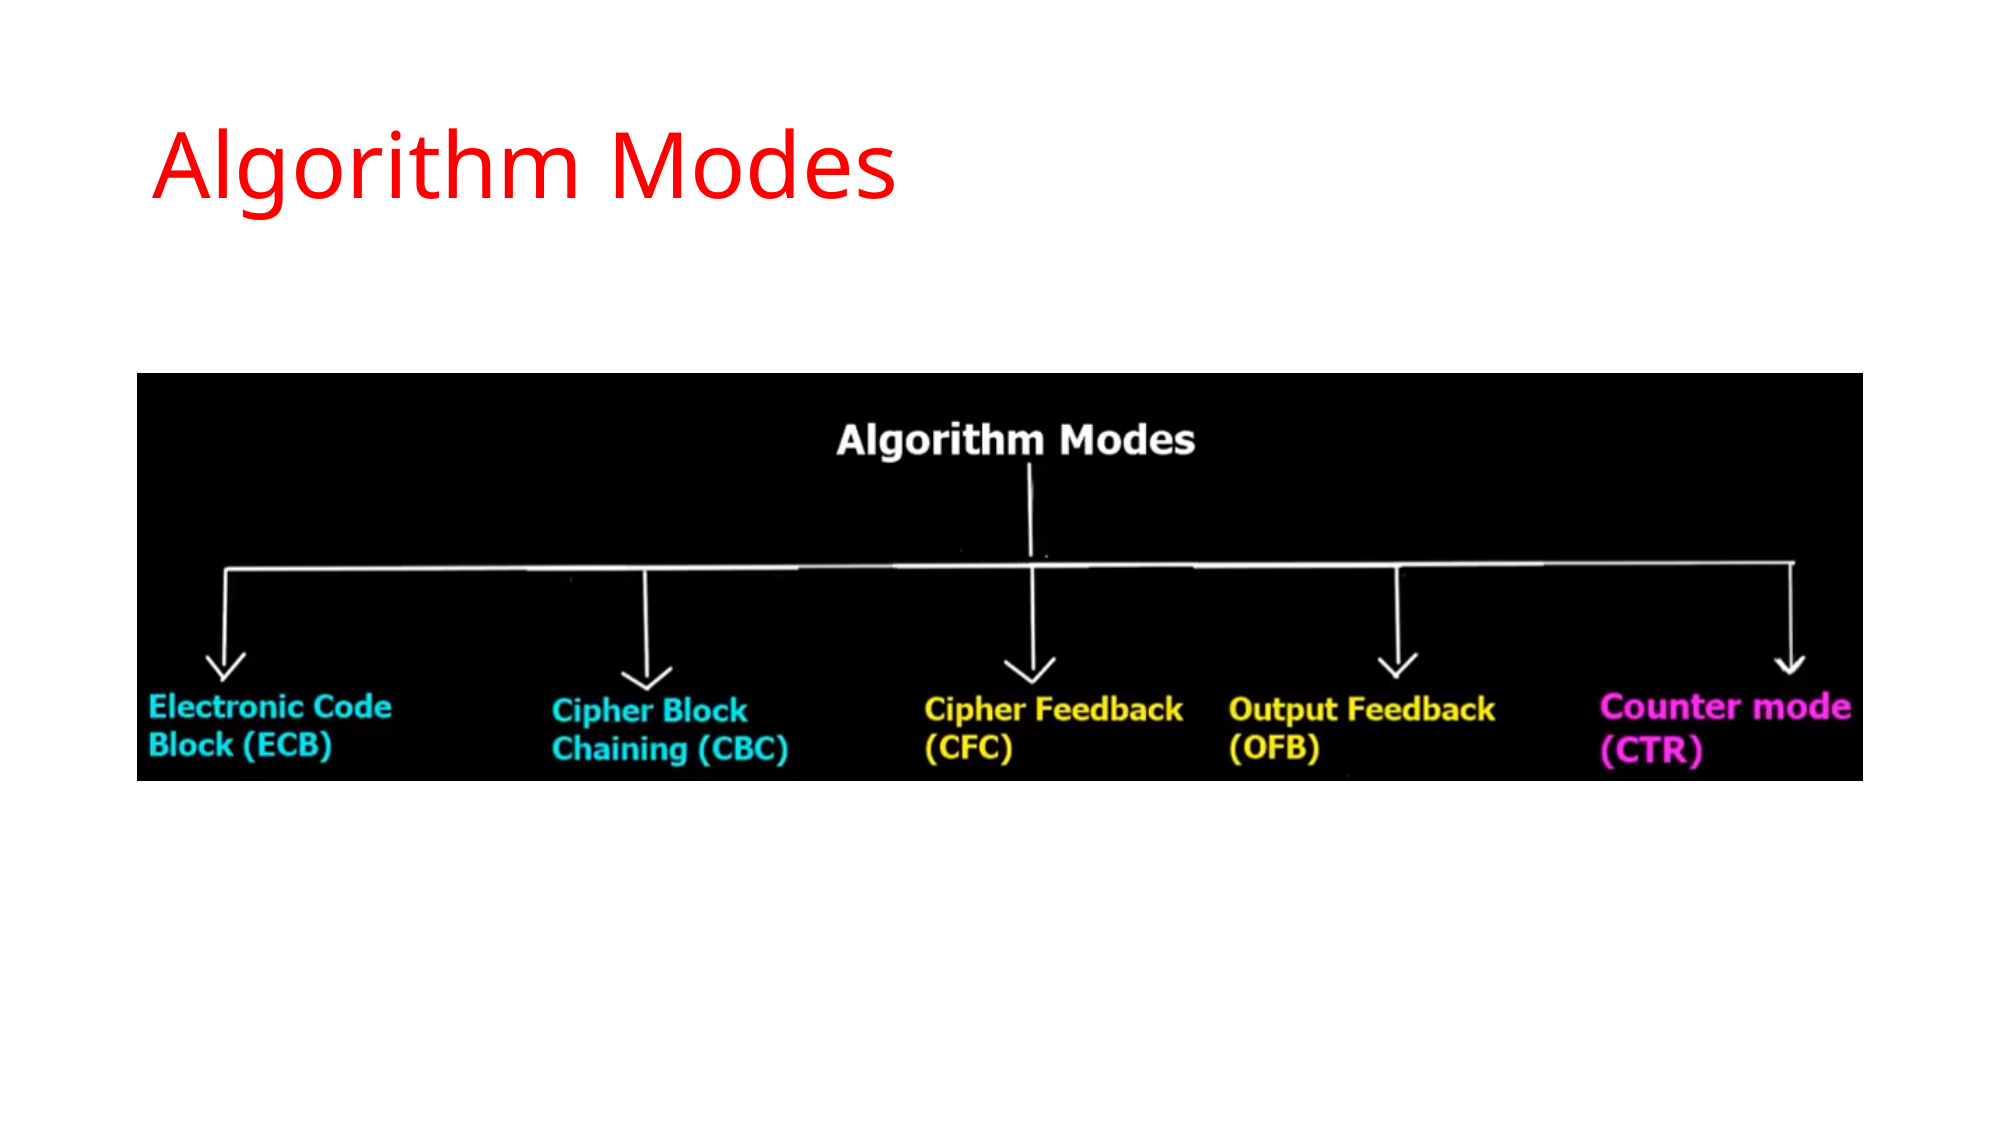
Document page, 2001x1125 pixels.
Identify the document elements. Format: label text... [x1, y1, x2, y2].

title Algorithm Modes [137, 59, 1863, 278]
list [137, 373, 1863, 781]
